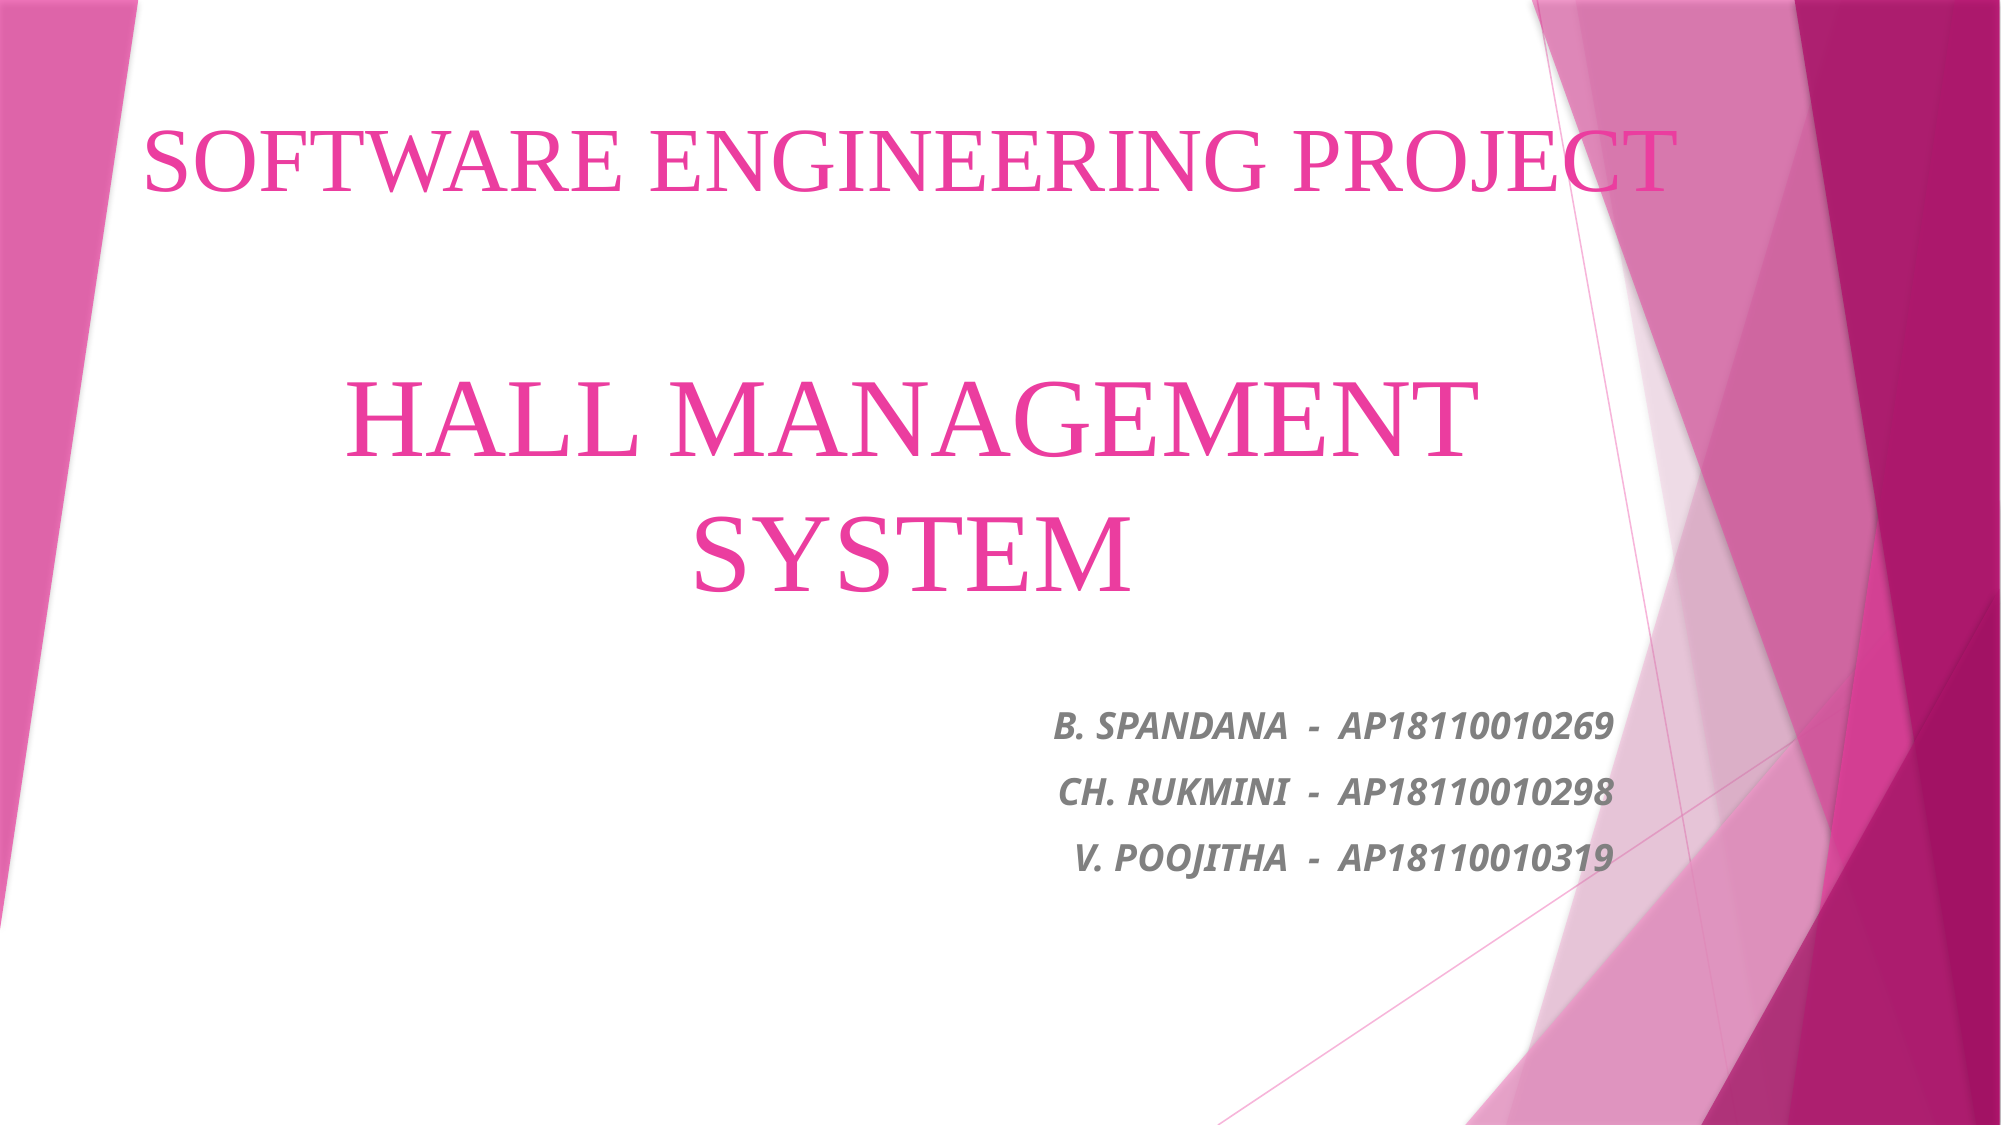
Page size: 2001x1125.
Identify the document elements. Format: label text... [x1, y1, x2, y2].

subtitle B. SPANDANA - AP18110010269 CH. RUKMINI - AP18110010298 V. POOJITHA - AP18110010319 [0, 694, 1630, 905]
title SOFTWARE ENGINEERING PROJECT HALL MANAGEMENT SYSTEM [120, 114, 1703, 622]
